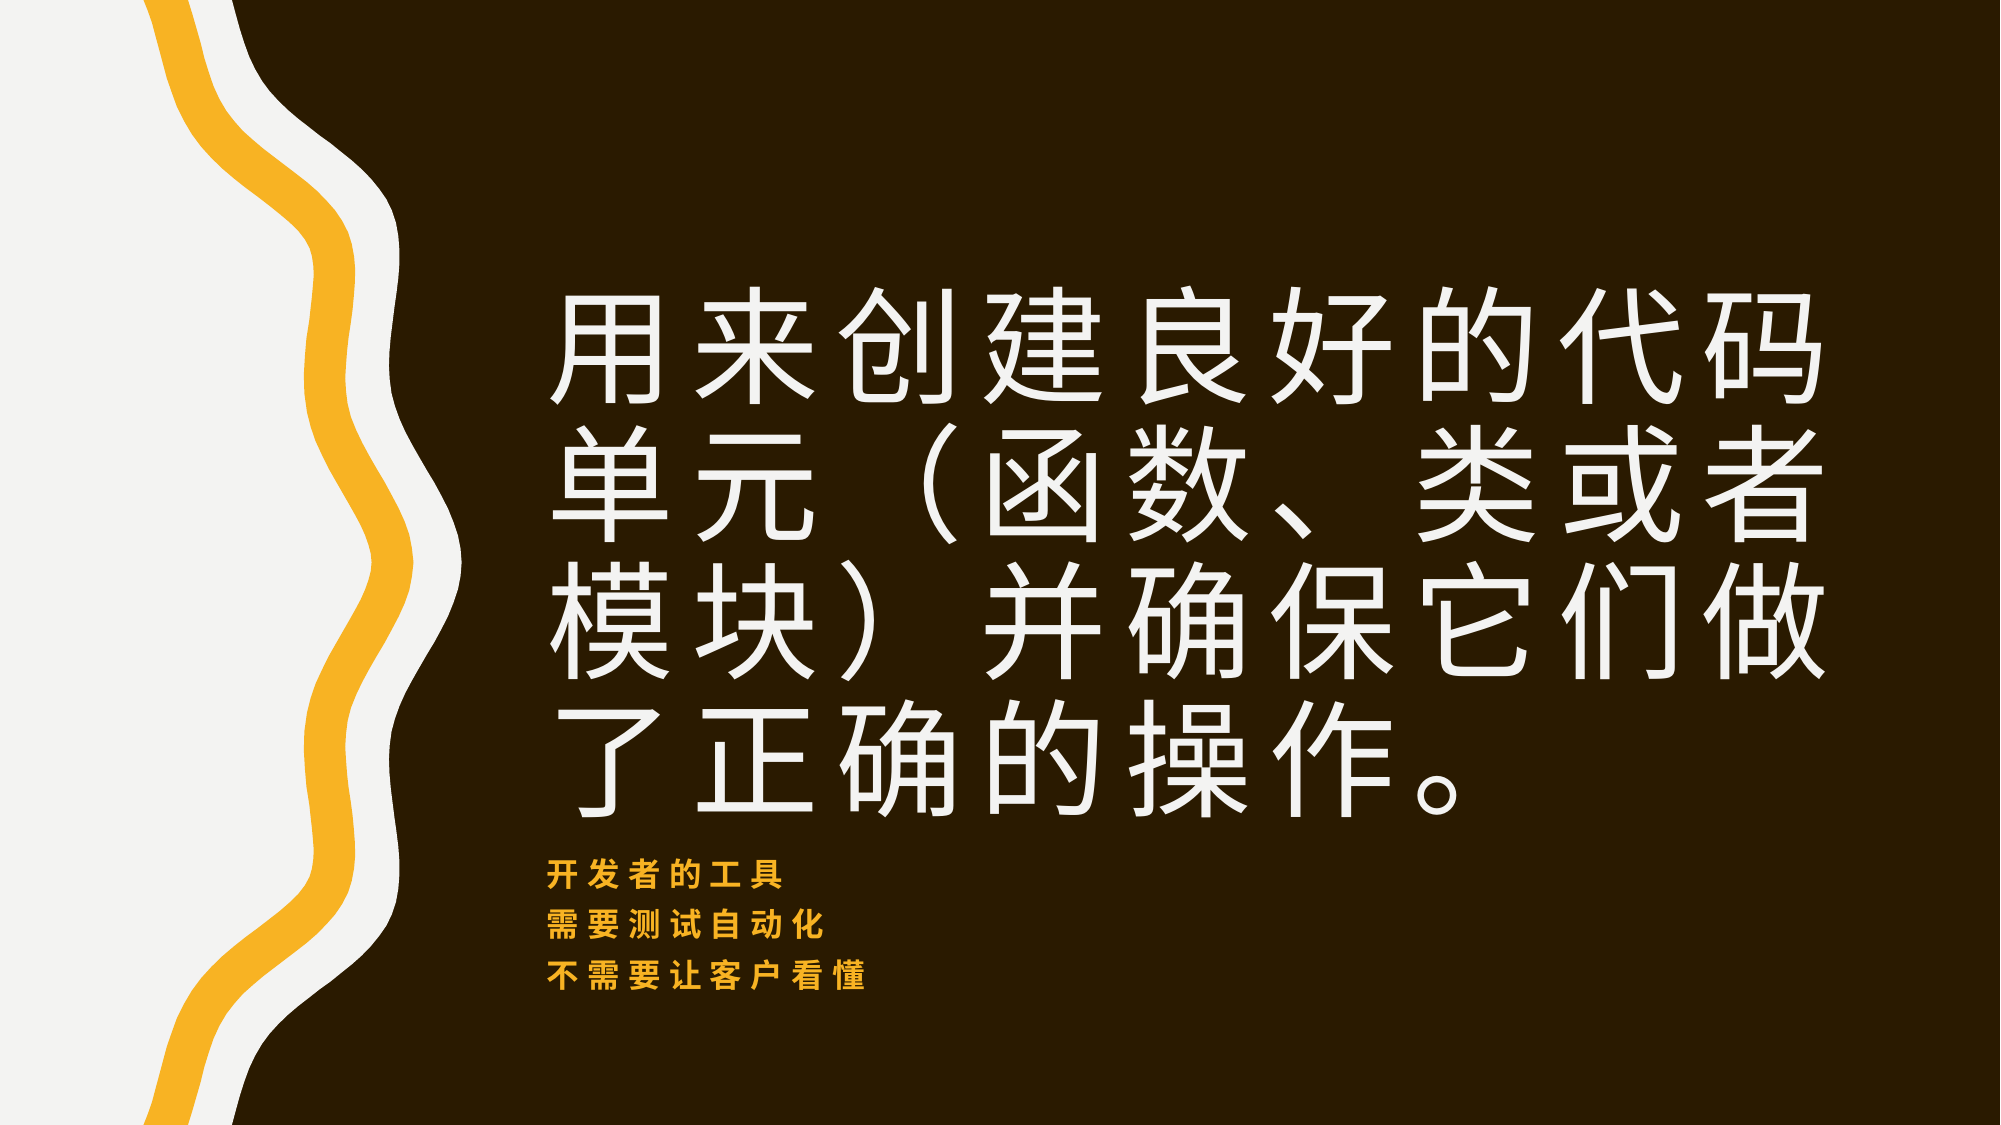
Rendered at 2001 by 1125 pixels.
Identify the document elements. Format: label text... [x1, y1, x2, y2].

list 开发者的工具 需要测试自动化 不需要让客户看懂 [531, 846, 1684, 1003]
title 用来创建良好的代码单元（函数、类或者模块）并确保它们做了正确的操作。 [531, 176, 1875, 843]
